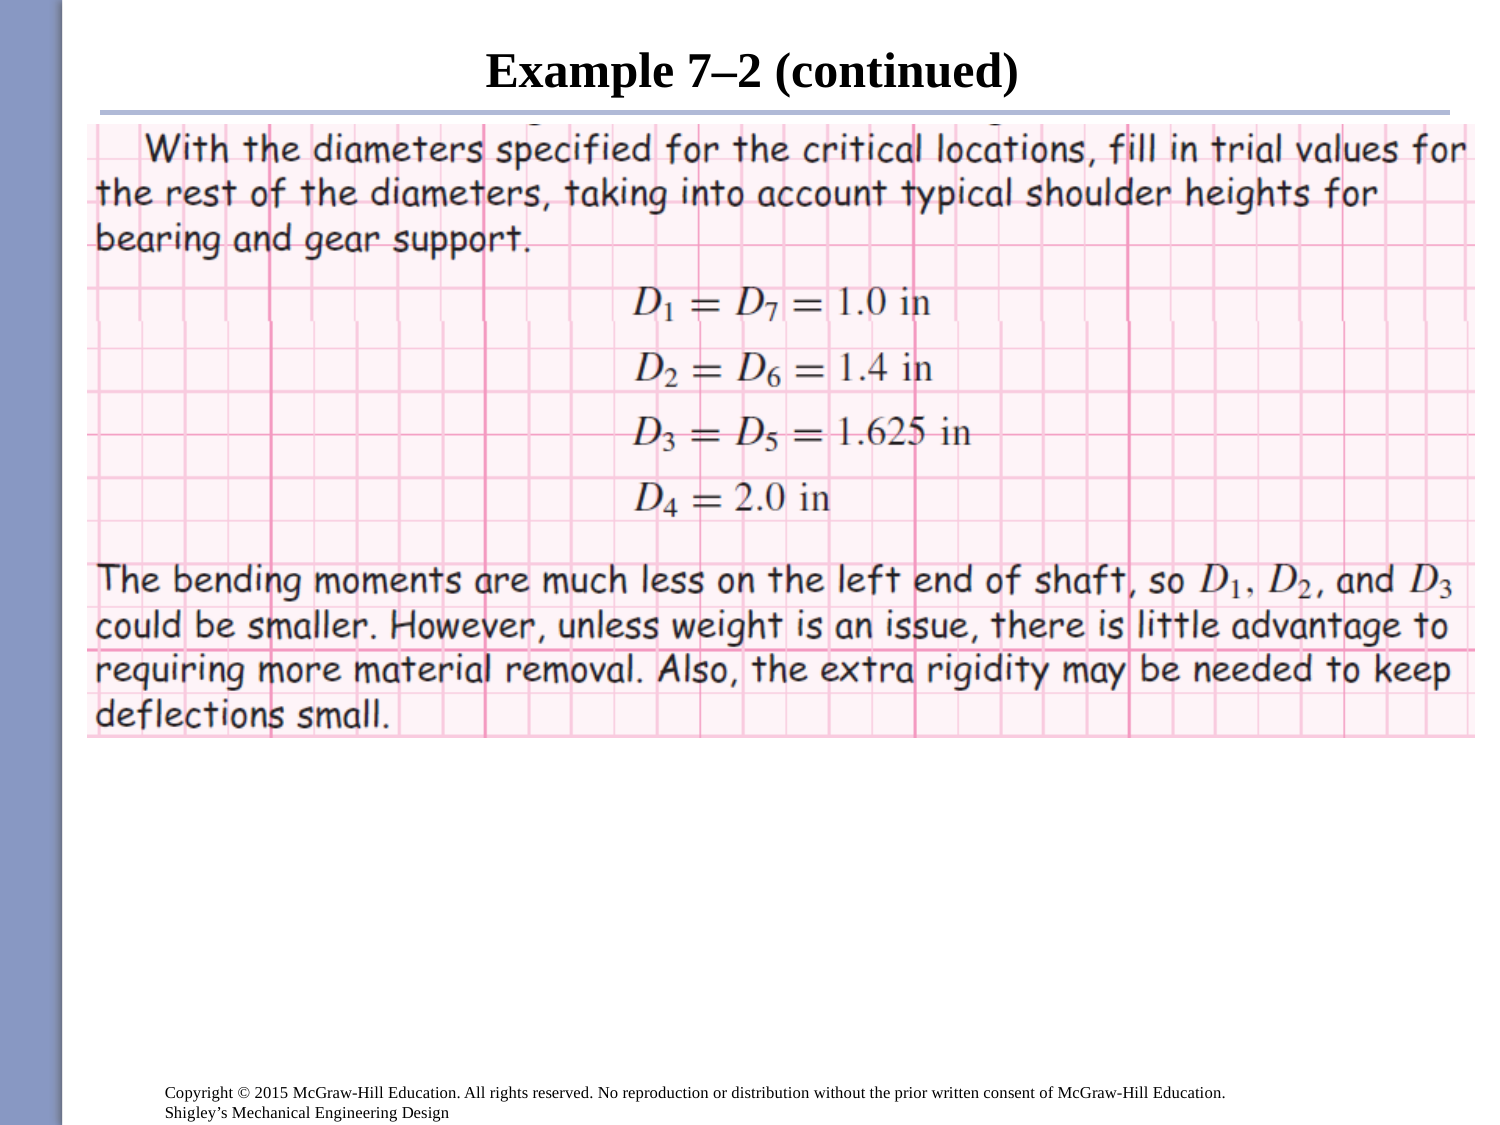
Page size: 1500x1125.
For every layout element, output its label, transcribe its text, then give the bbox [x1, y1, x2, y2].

picture [87, 124, 1476, 738]
title Example 7–2 (continued) [137, 30, 1368, 106]
